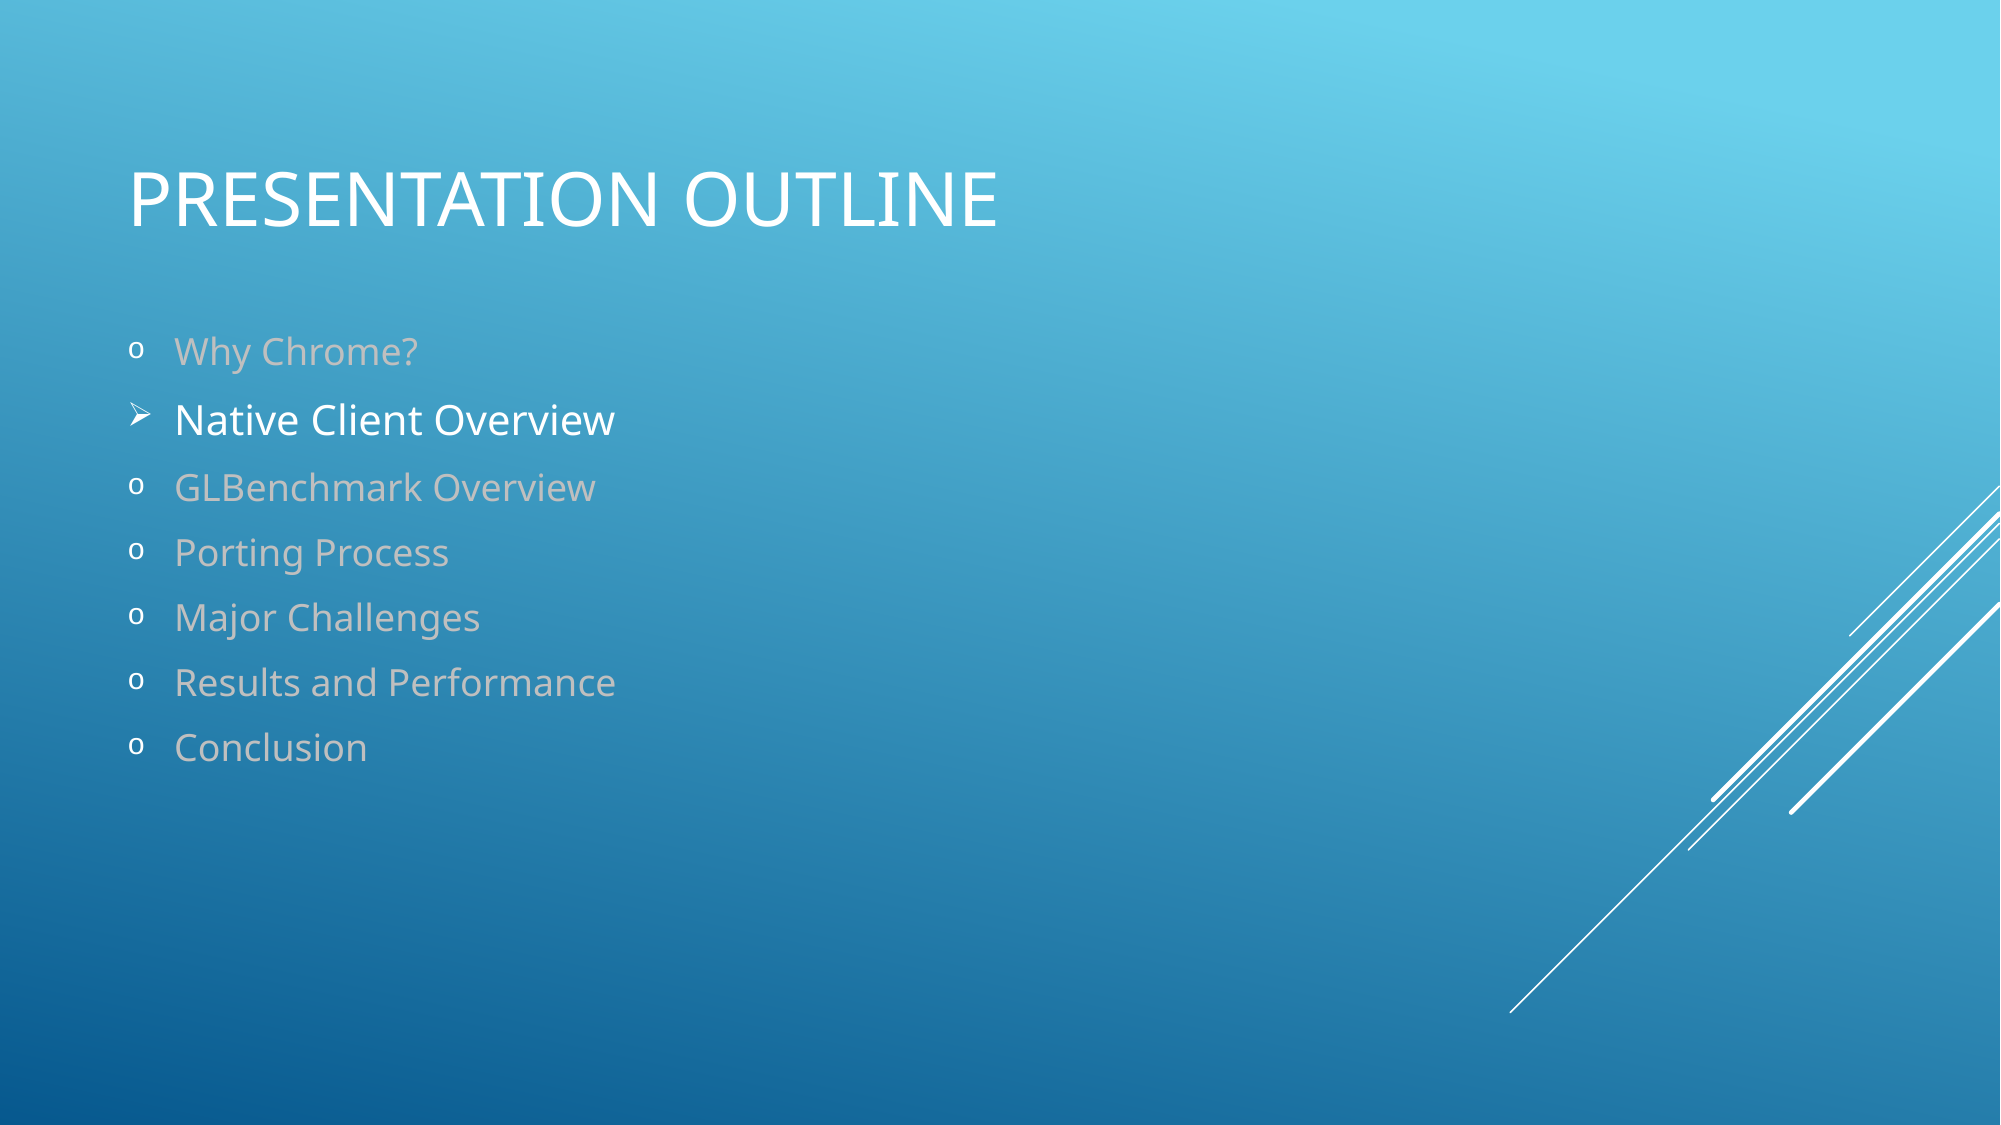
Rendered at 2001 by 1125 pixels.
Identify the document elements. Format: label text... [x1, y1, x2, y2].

list Why Chrome? Native Client Overview GLBenchmark Overview Porting Process Major Challenges Results and Performance Conclusion [112, 281, 1513, 1029]
title Presentation OUTLINE [112, 72, 1513, 281]
